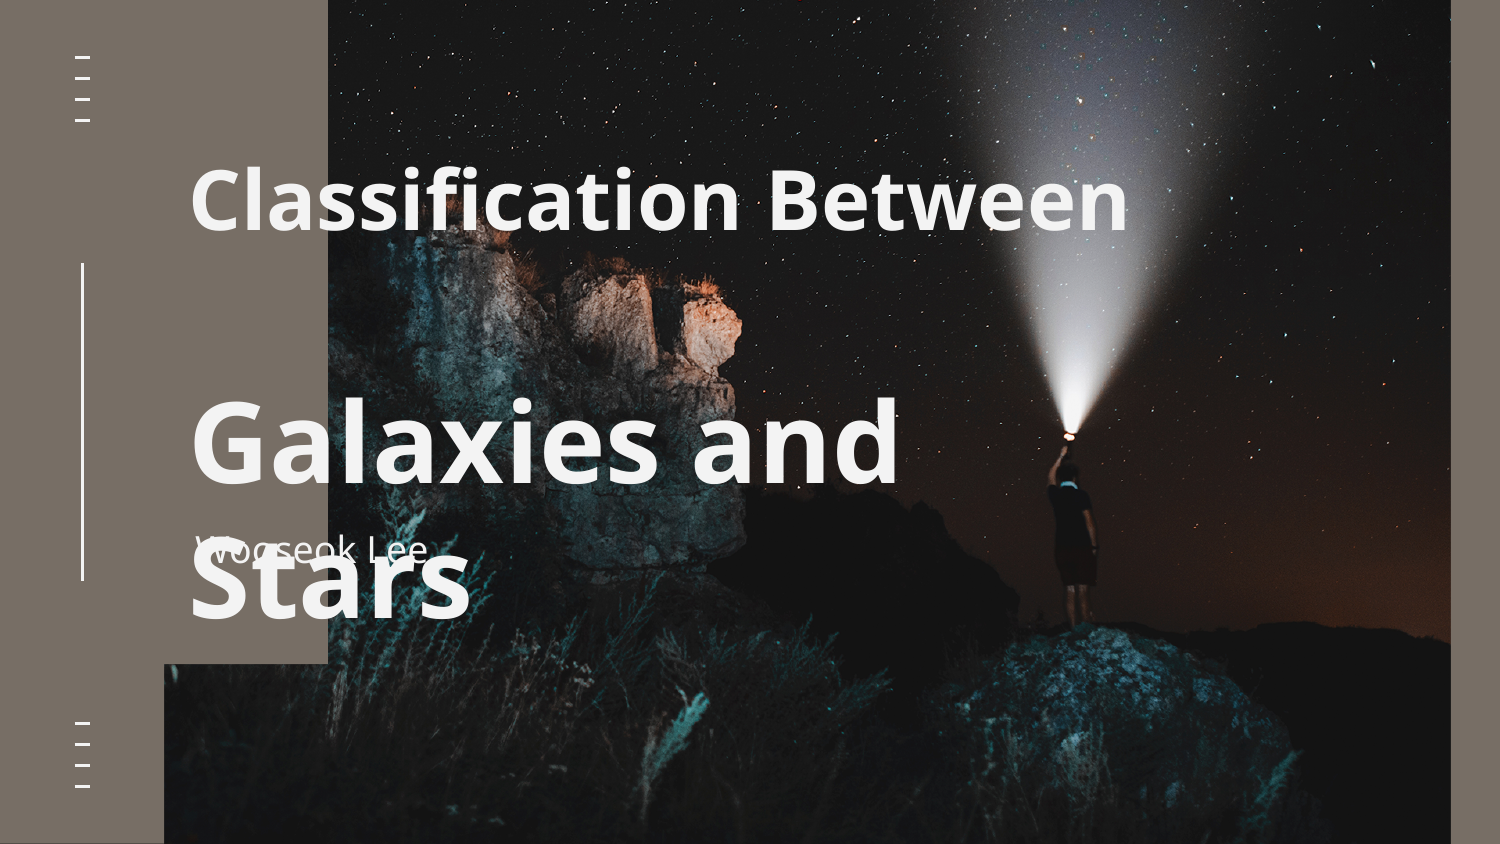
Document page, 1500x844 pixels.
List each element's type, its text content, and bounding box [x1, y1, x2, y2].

subtitle Wooseok Lee [180, 511, 1264, 580]
picture [165, 0, 1450, 844]
title Classification Between Galaxies and Stars [173, 325, 1157, 447]
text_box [74, 56, 91, 787]
